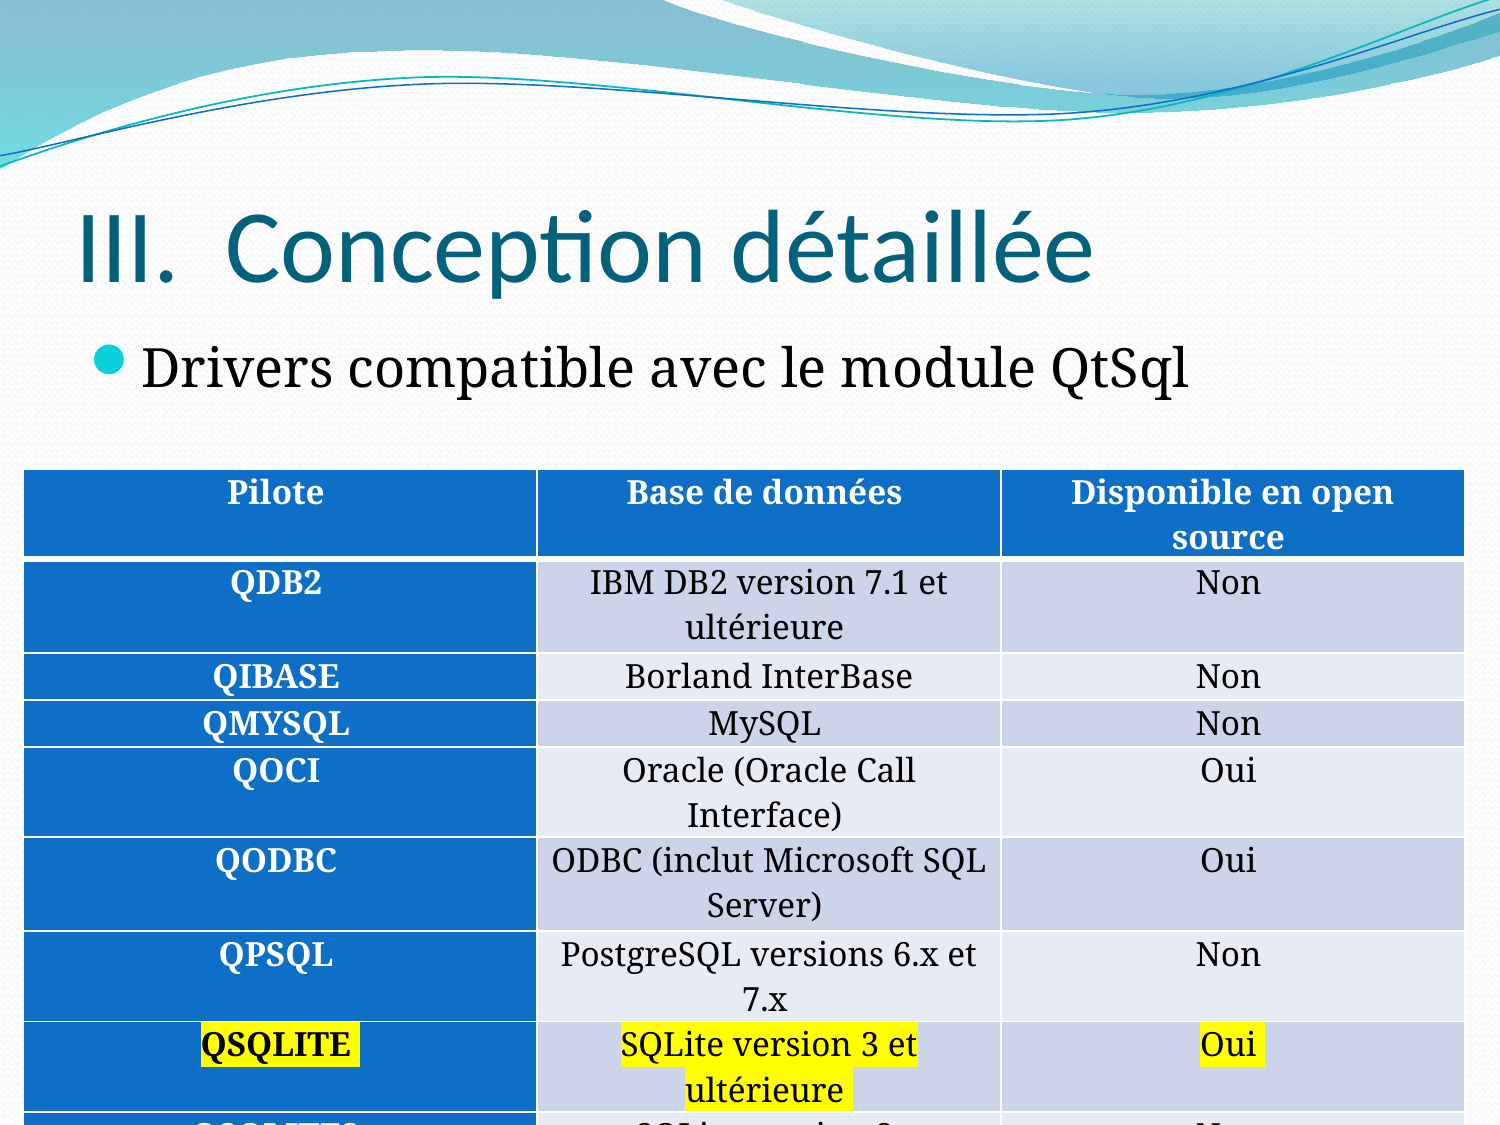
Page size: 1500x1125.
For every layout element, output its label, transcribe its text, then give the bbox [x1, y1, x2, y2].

table_cell Oracle (Oracle Call Interface) [538, 748, 1000, 836]
table_cell SQLite version 3 et ultérieure [538, 1022, 1000, 1111]
table_cell QIBASE [24, 654, 536, 699]
table_cell QMYSQL [24, 701, 536, 746]
table_cell Oui [1002, 1022, 1464, 1111]
table_cell Oui [1002, 838, 1464, 930]
list Drivers compatible avec le module QtSql [75, 326, 1425, 468]
table_cell Non [1002, 701, 1464, 746]
table_cell QSQLITE2 [24, 1113, 536, 1125]
table_cell QODBC [24, 838, 536, 930]
table_cell QPSQL [24, 932, 536, 1021]
table_cell QSQLITE [24, 1022, 536, 1111]
table_header Base de données [538, 470, 1000, 556]
table_cell Non [1002, 562, 1464, 652]
table_cell QOCI [24, 748, 536, 836]
table_cell Oui [1002, 748, 1464, 836]
table_cell Non [1002, 932, 1464, 1021]
table_cell Borland InterBase [538, 654, 1000, 699]
table_cell PostgreSQL versions 6.x et 7.x [538, 932, 1000, 1021]
table_cell MySQL [538, 701, 1000, 746]
table_cell ODBC (inclut Microsoft SQL Server) [538, 838, 1000, 930]
table_header Pilote [24, 470, 536, 556]
table_cell Non [1002, 654, 1464, 699]
table_cell SQLite version 2 [538, 1113, 1000, 1125]
title III. Conception détaillée [75, 115, 1425, 303]
table_header Disponible en open source [1002, 470, 1464, 556]
table_cell IBM DB2 version 7.1 et ultérieure [538, 562, 1000, 652]
table_cell Non [1002, 1113, 1464, 1125]
table_cell QDB2 [24, 562, 536, 652]
